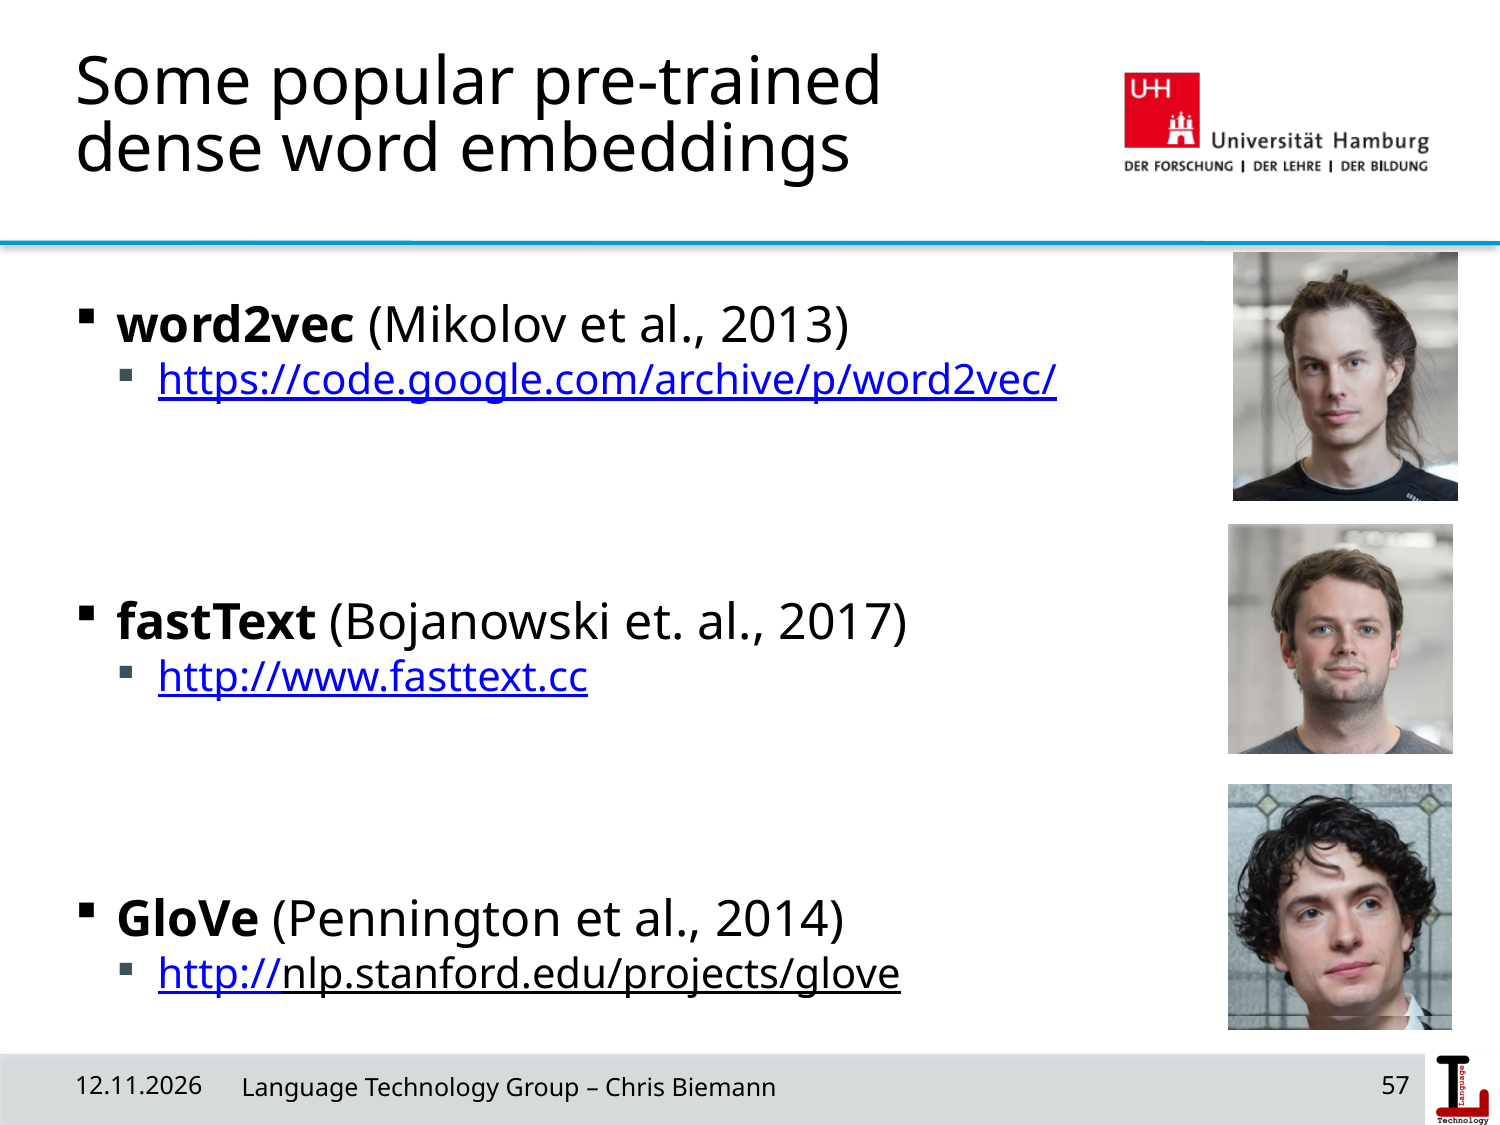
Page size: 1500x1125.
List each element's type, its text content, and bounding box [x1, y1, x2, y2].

picture [1227, 524, 1454, 754]
list word2vec (Mikolov et al., 2013) https://code.google.com/archive/p/word2vec/ fastText (Bojanowski et. al., 2017) http://www.fasttext.cc GloVe (Pennington et al., 2014) http://nlp.stanford.edu/projects/glove [75, 266, 1425, 1030]
picture [1227, 783, 1452, 1030]
text_box 18/06/19 [74, 1056, 224, 1117]
text_box Language Technology Group – Chris Biemann [235, 1056, 978, 1117]
picture [1425, 1052, 1500, 1125]
list Some popular pre-trained dense word embeddings [75, 51, 1042, 180]
slide_number 57 [1196, 1056, 1425, 1117]
picture [1233, 252, 1458, 501]
